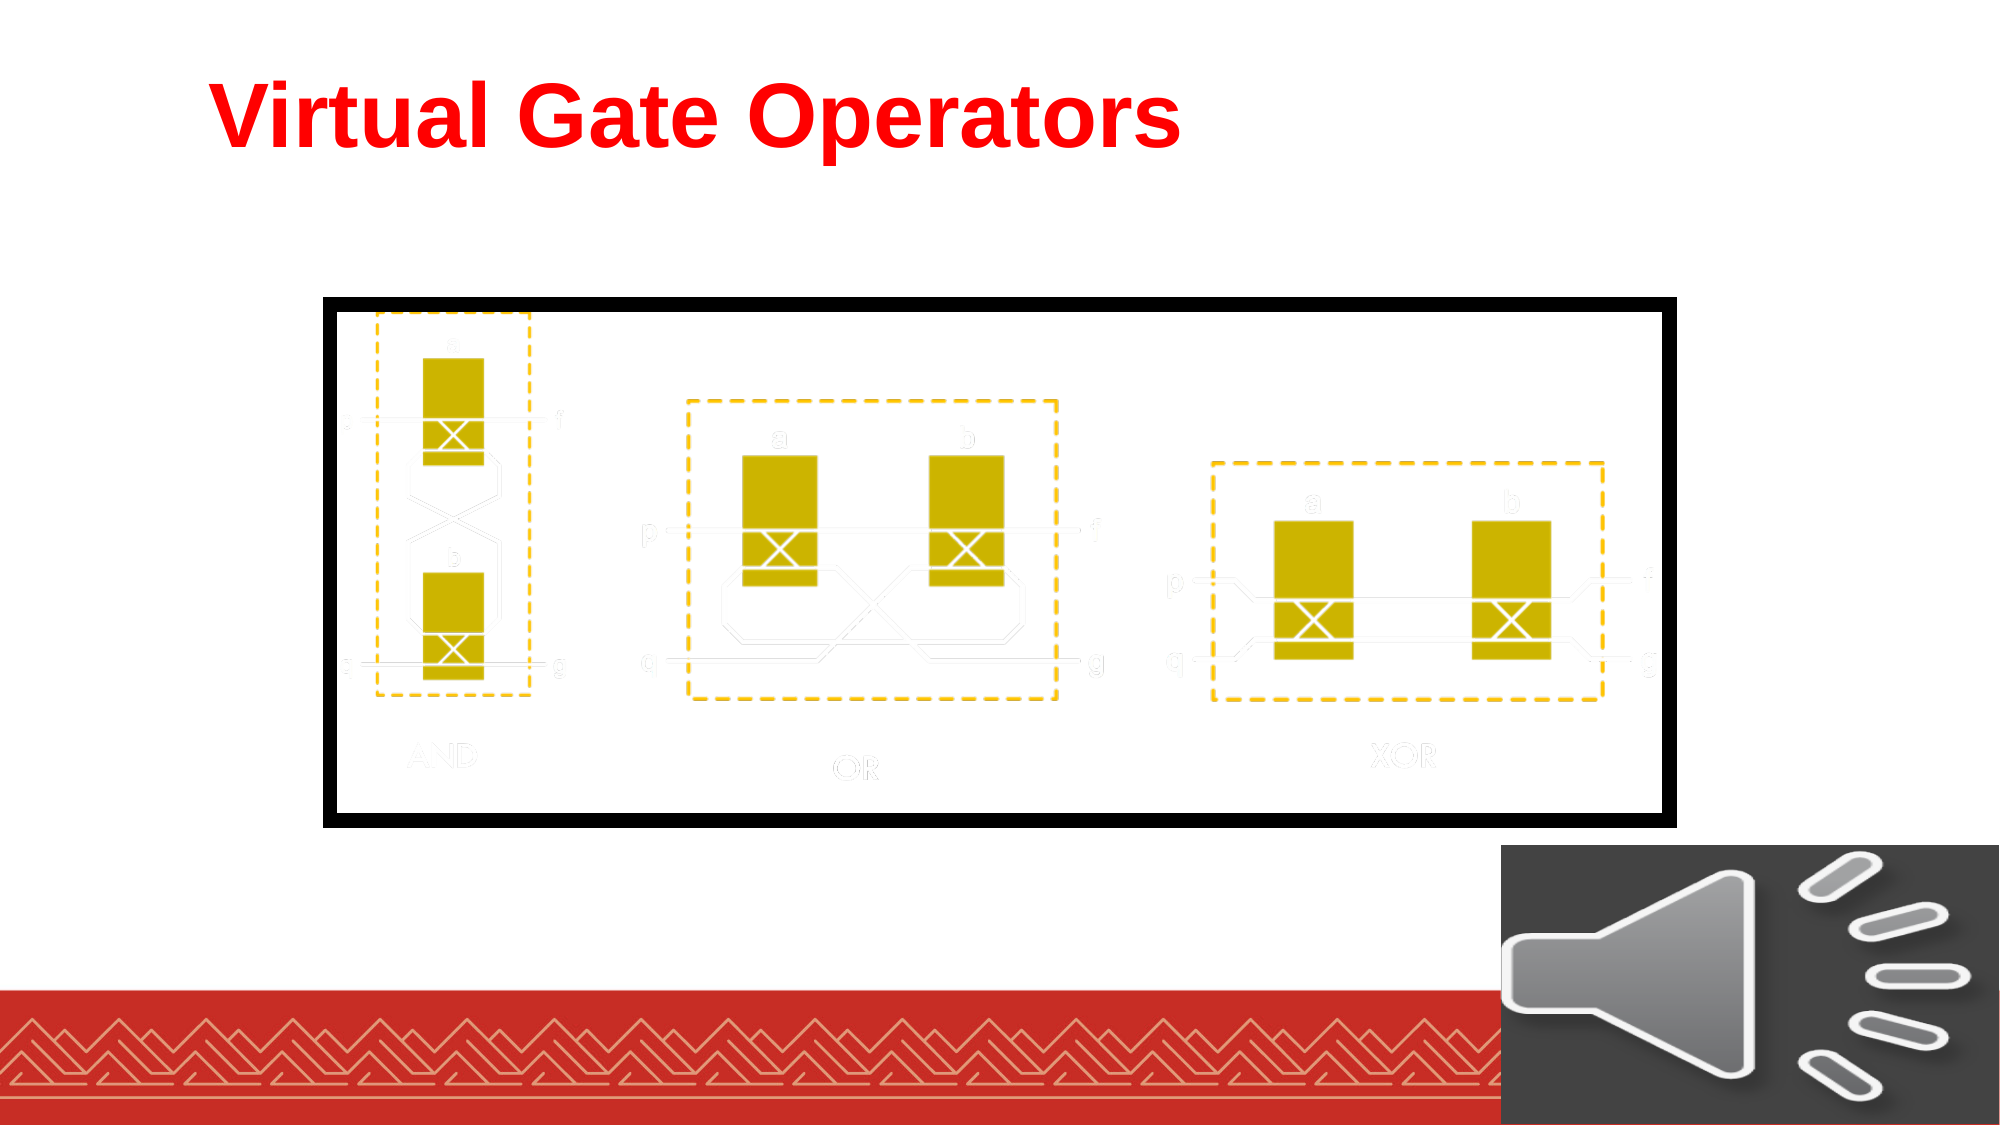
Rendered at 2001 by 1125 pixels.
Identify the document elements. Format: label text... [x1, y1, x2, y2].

picture [0, 0, 2000, 1125]
title Virtual Gate Operators [193, 70, 1807, 175]
